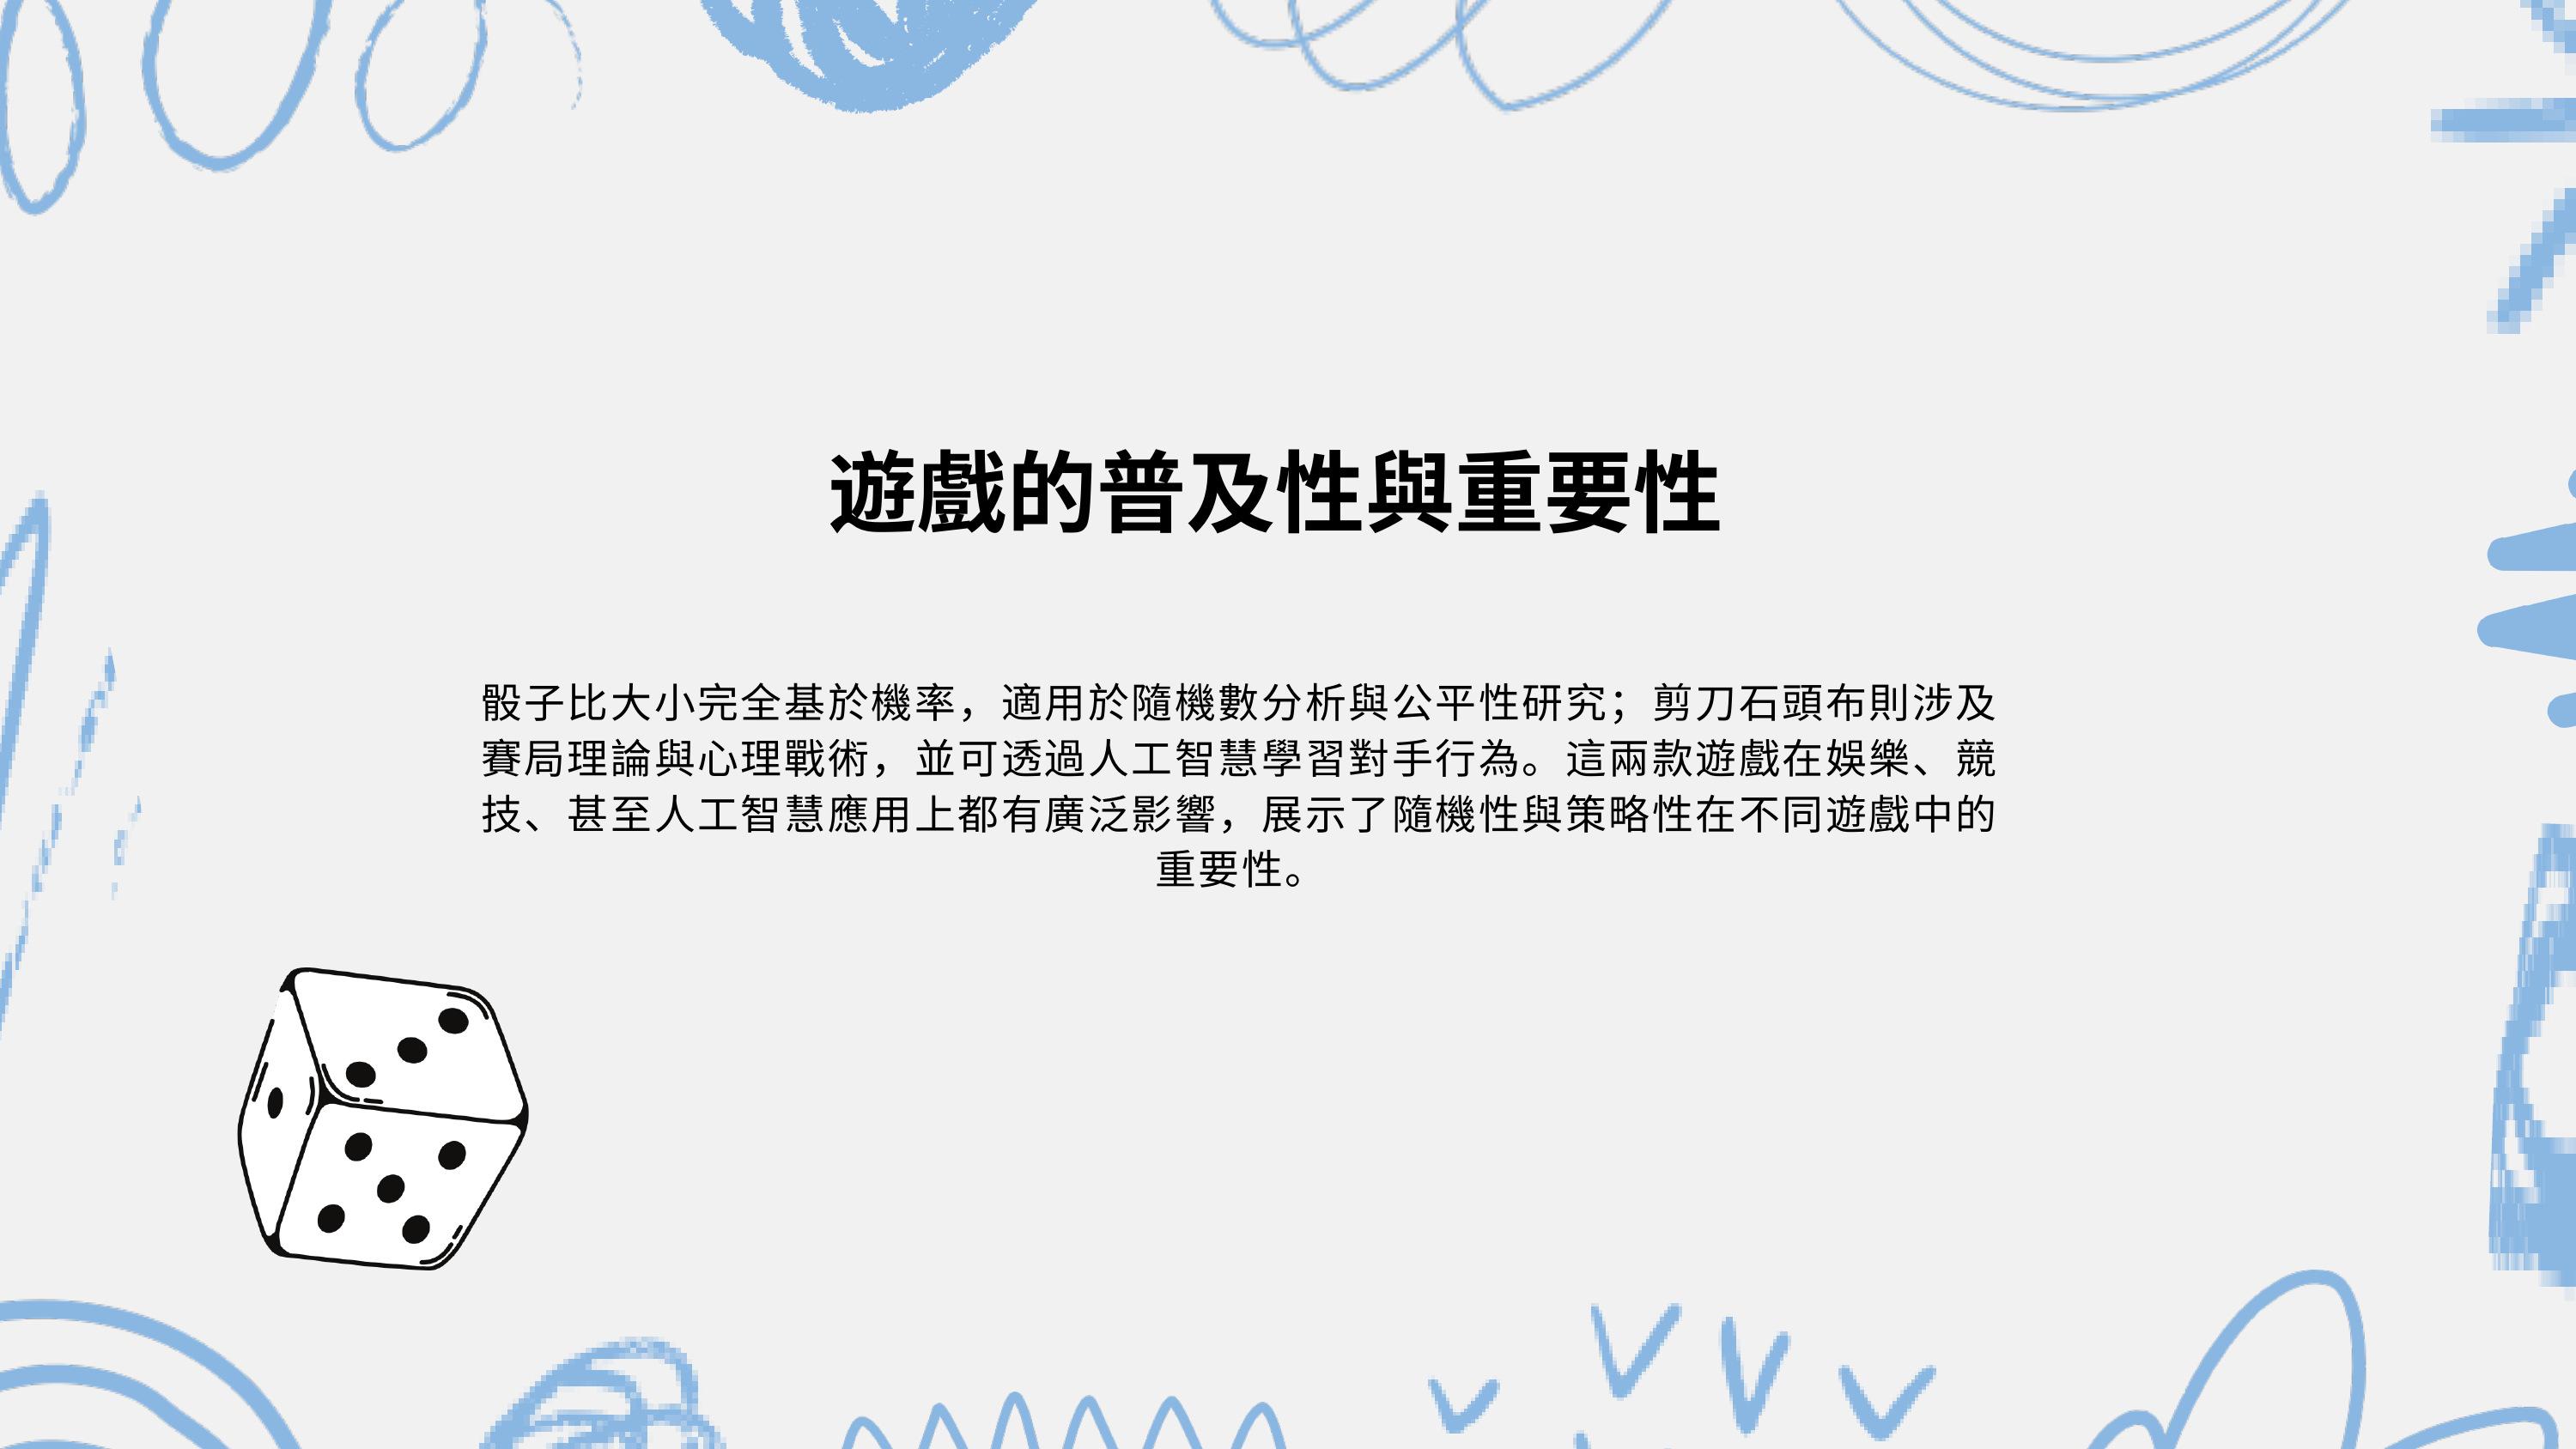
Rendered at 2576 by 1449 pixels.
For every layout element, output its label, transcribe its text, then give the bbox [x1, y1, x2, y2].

text_box [1092, 0, 1830, 115]
text_box [0, 333, 181, 1046]
text_box 遊戲的普及性與重要性 [760, 456, 1791, 543]
text_box 骰子比大小完全基於機率，適用於隨機數分析與公平性研究；剪刀石頭布則涉及賽局理論與心理戰術，並可透過人工智慧學習對手行為。這兩款遊戲在娛樂、競技、甚至人工智慧應用上都有廣泛影響，展示了隨機性與策略性在不同遊戲中的重要性。 [479, 670, 2002, 894]
text_box [684, 0, 1092, 115]
text_box [361, 1337, 726, 1449]
text_box [2464, 334, 2576, 838]
text_box [2041, 1270, 2576, 1449]
text_box [823, 1391, 1288, 1449]
text_box [0, 1270, 362, 1449]
text_box [2431, 0, 2576, 334]
text_box [1428, 1303, 2002, 1449]
text_box [1803, 0, 2409, 116]
text_box [2486, 822, 2576, 1301]
text_box [0, 0, 583, 216]
text_box [237, 967, 529, 1270]
